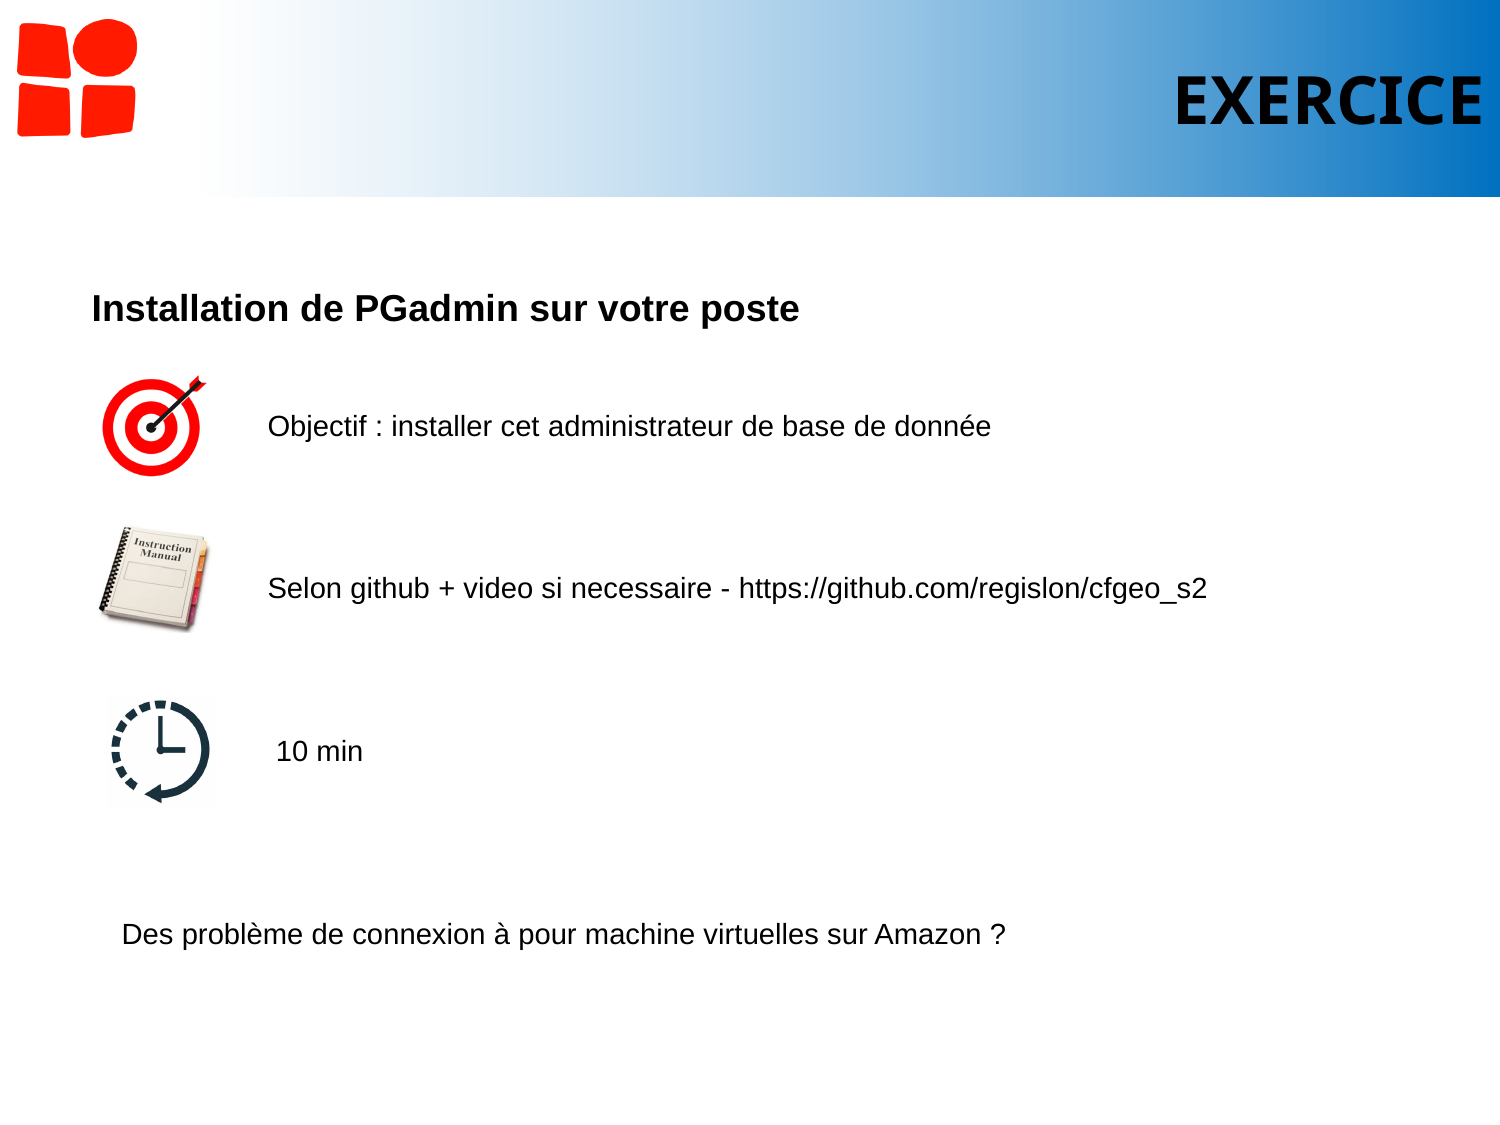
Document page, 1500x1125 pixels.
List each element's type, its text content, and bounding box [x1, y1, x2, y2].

text_box Objectif : installer cet administrateur de base de donnée [252, 399, 1299, 450]
picture [17, 18, 137, 138]
picture [93, 524, 215, 633]
text_box Installation de PGadmin sur votre poste [76, 277, 1123, 337]
picture [95, 365, 215, 485]
text_box Selon github + video si necessaire - https://github.com/regislon/cfgeo_s2 [252, 562, 1299, 613]
text_box Des problème de connexion à pour machine virtuelles sur Amazon ? [106, 907, 1153, 958]
text_box 10 min [261, 725, 1307, 776]
picture [106, 696, 216, 808]
title EXERCICE [196, 0, 1500, 197]
